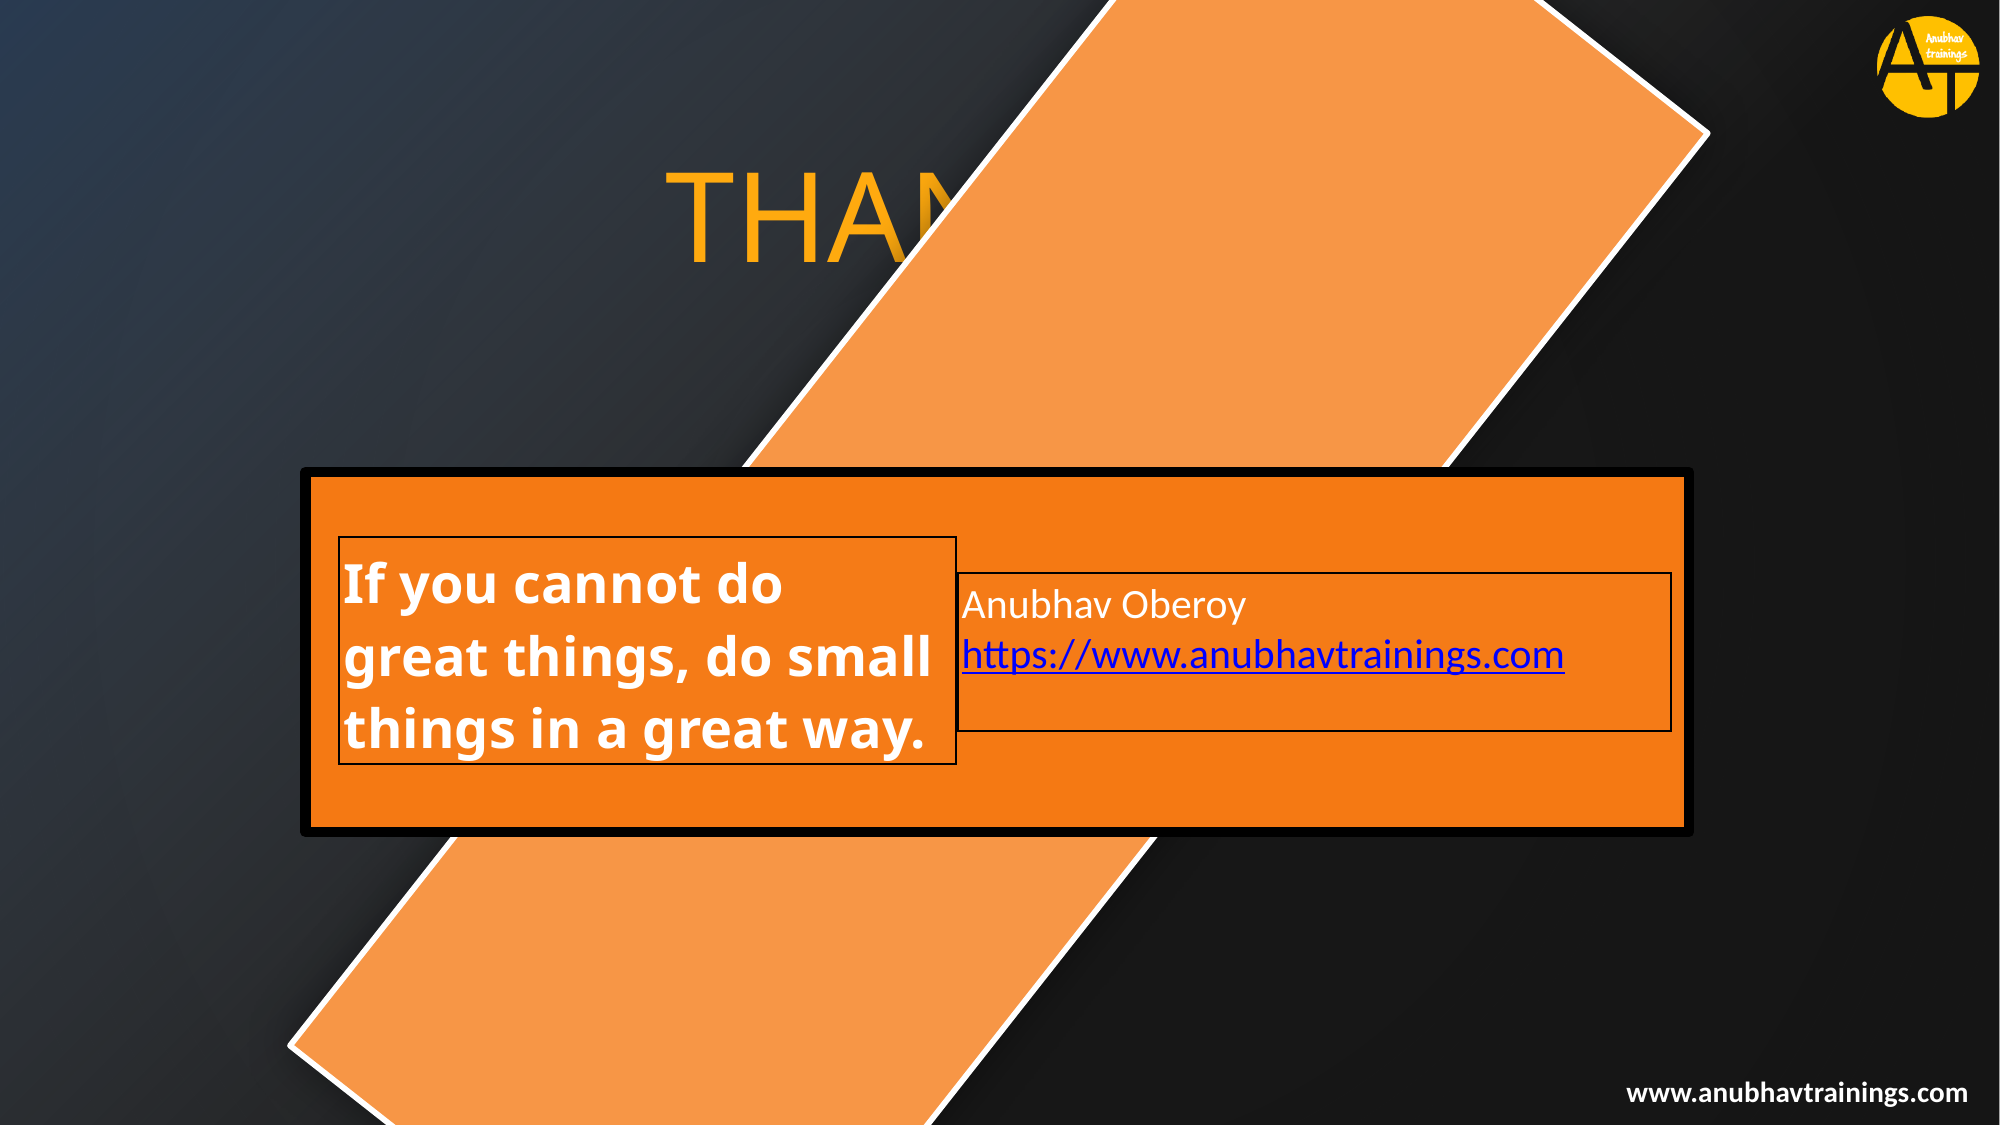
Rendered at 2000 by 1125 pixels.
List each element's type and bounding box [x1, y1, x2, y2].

picture [1866, 9, 1985, 126]
text_box [0, 0, 2000, 1125]
